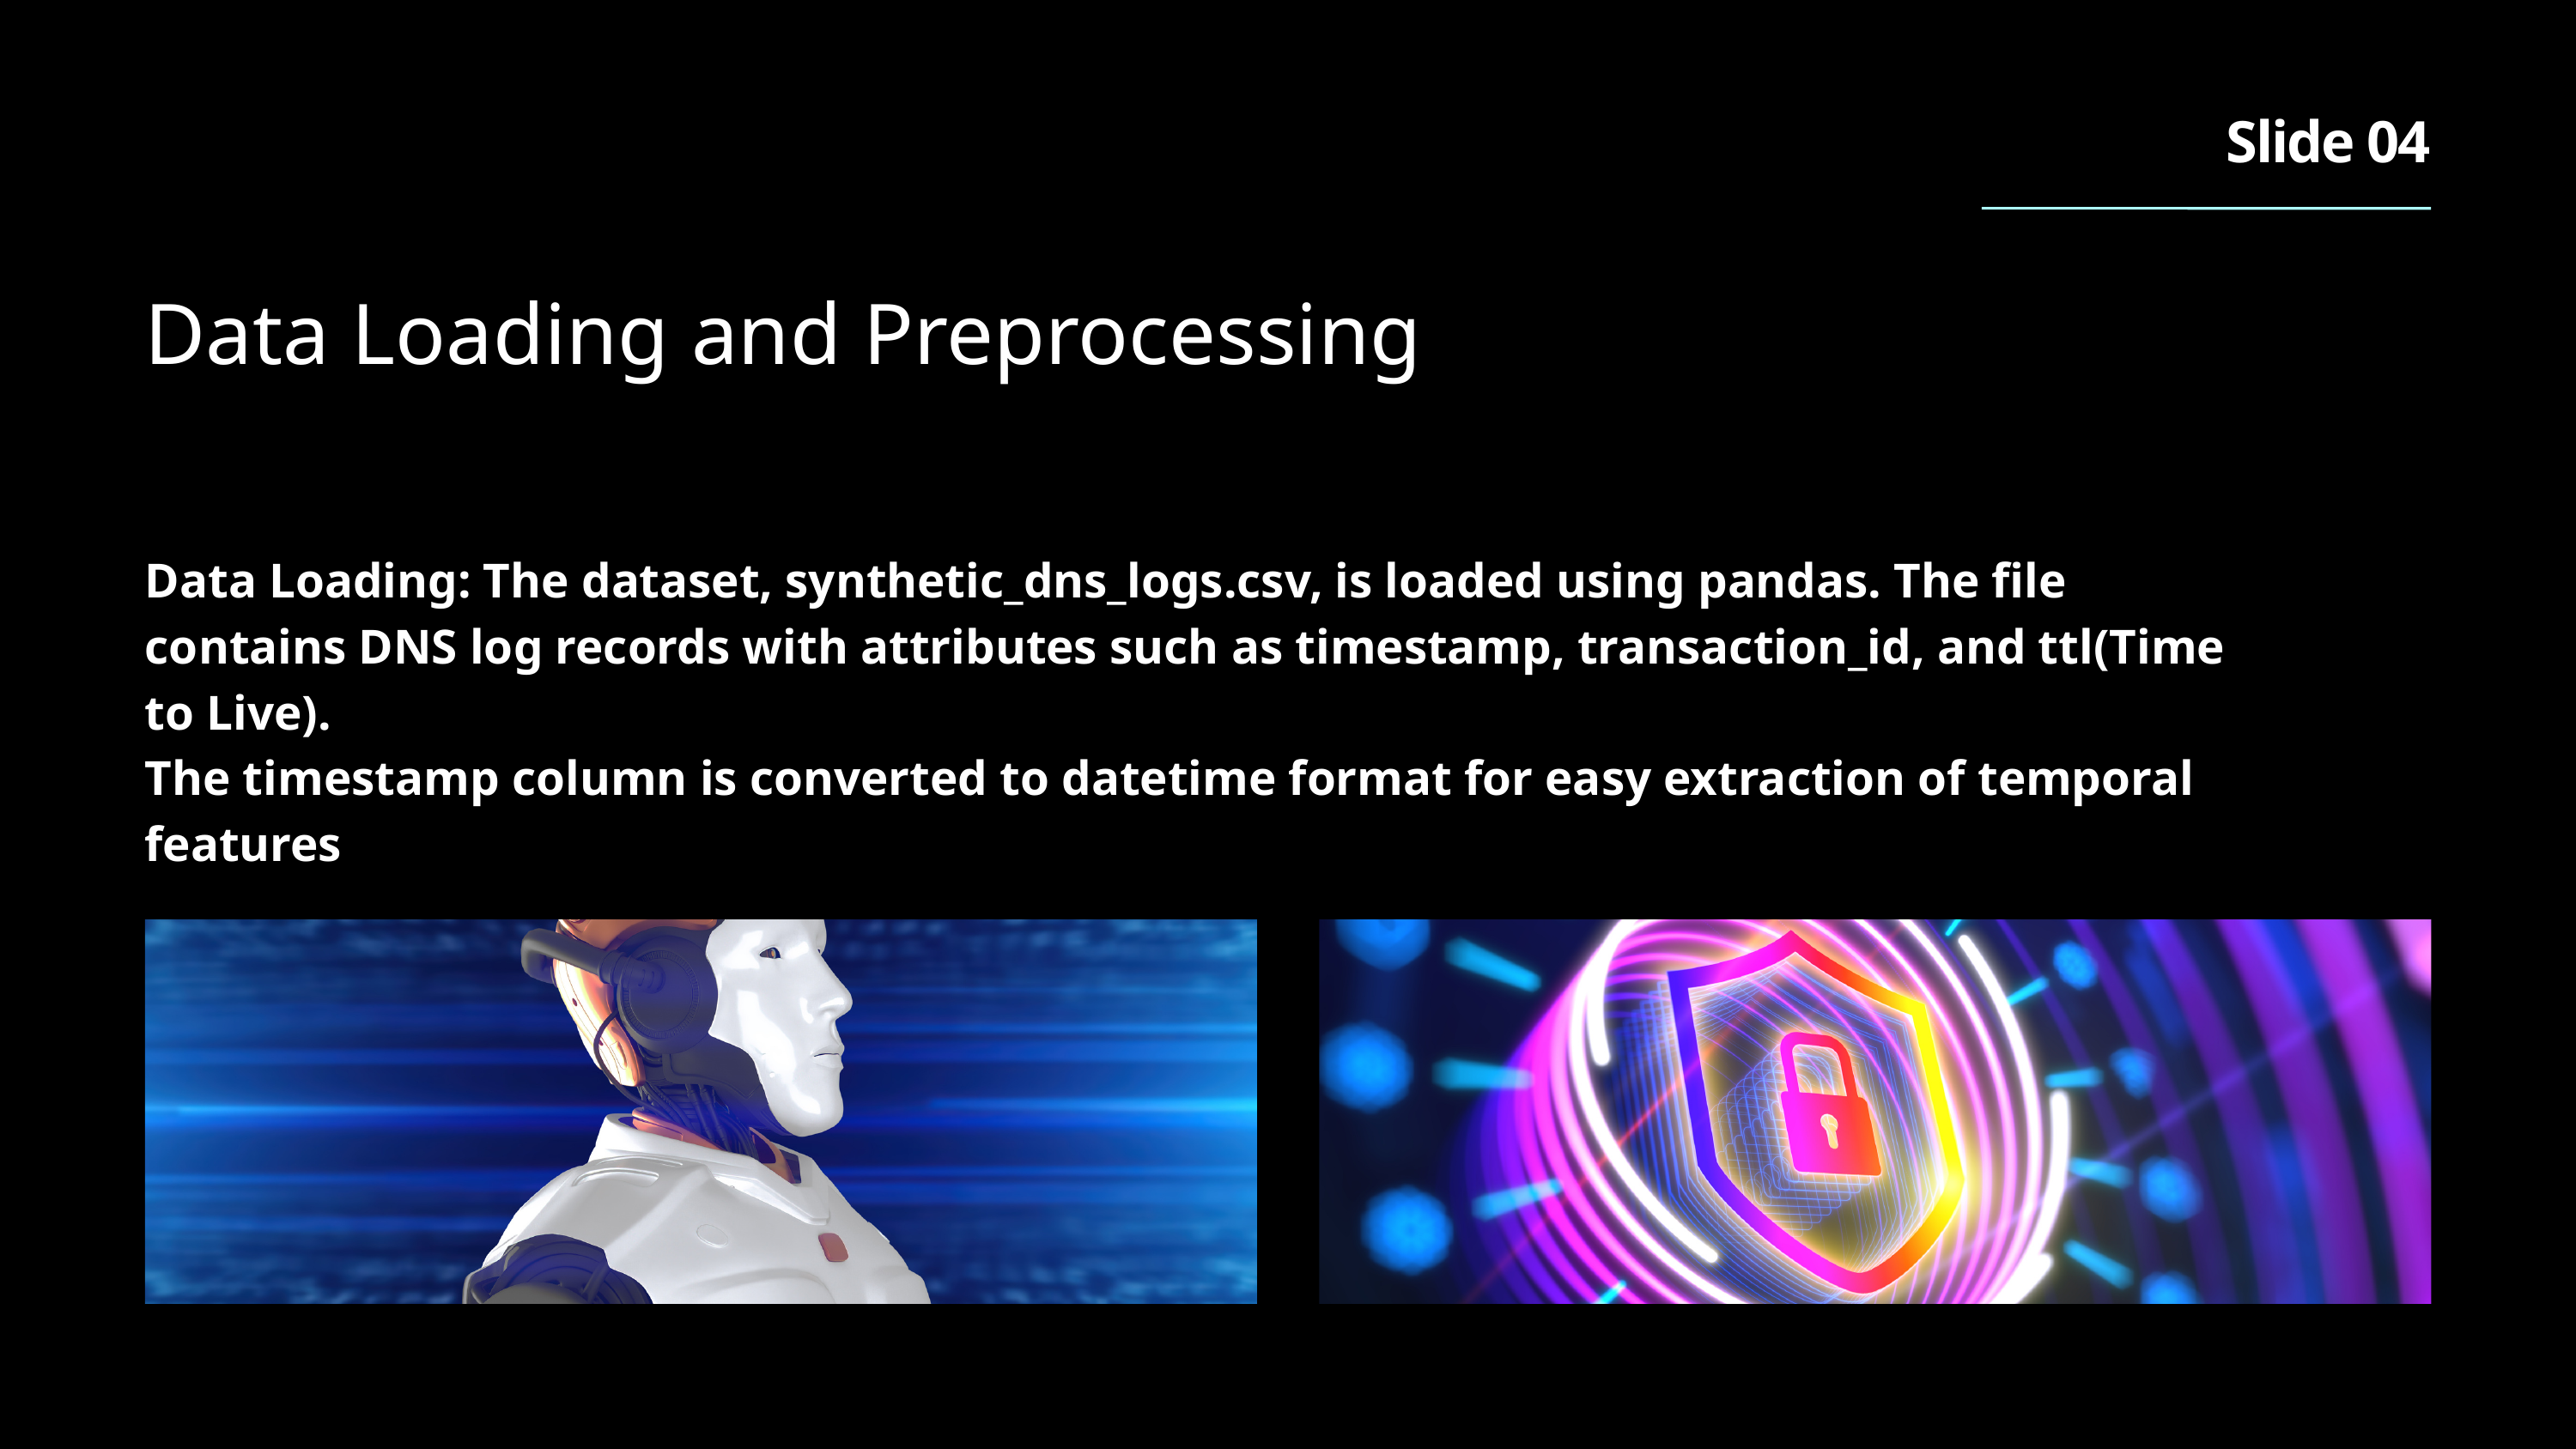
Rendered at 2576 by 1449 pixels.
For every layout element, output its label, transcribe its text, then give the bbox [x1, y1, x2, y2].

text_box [144, 919, 1258, 1304]
text_box Slide 04 [1981, 116, 2432, 174]
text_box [1318, 919, 2432, 1304]
text_box Data Loading: The dataset, synthetic_dns_logs.csv, is loaded using pandas. The file contains DNS log records with attributes such as timestamp, transaction_id, and ttl(Time to Live). The timestamp column is converted to datetime format for easy extraction of temporal features [144, 541, 2248, 871]
text_box Data Loading and Preprocessing [144, 286, 2197, 383]
